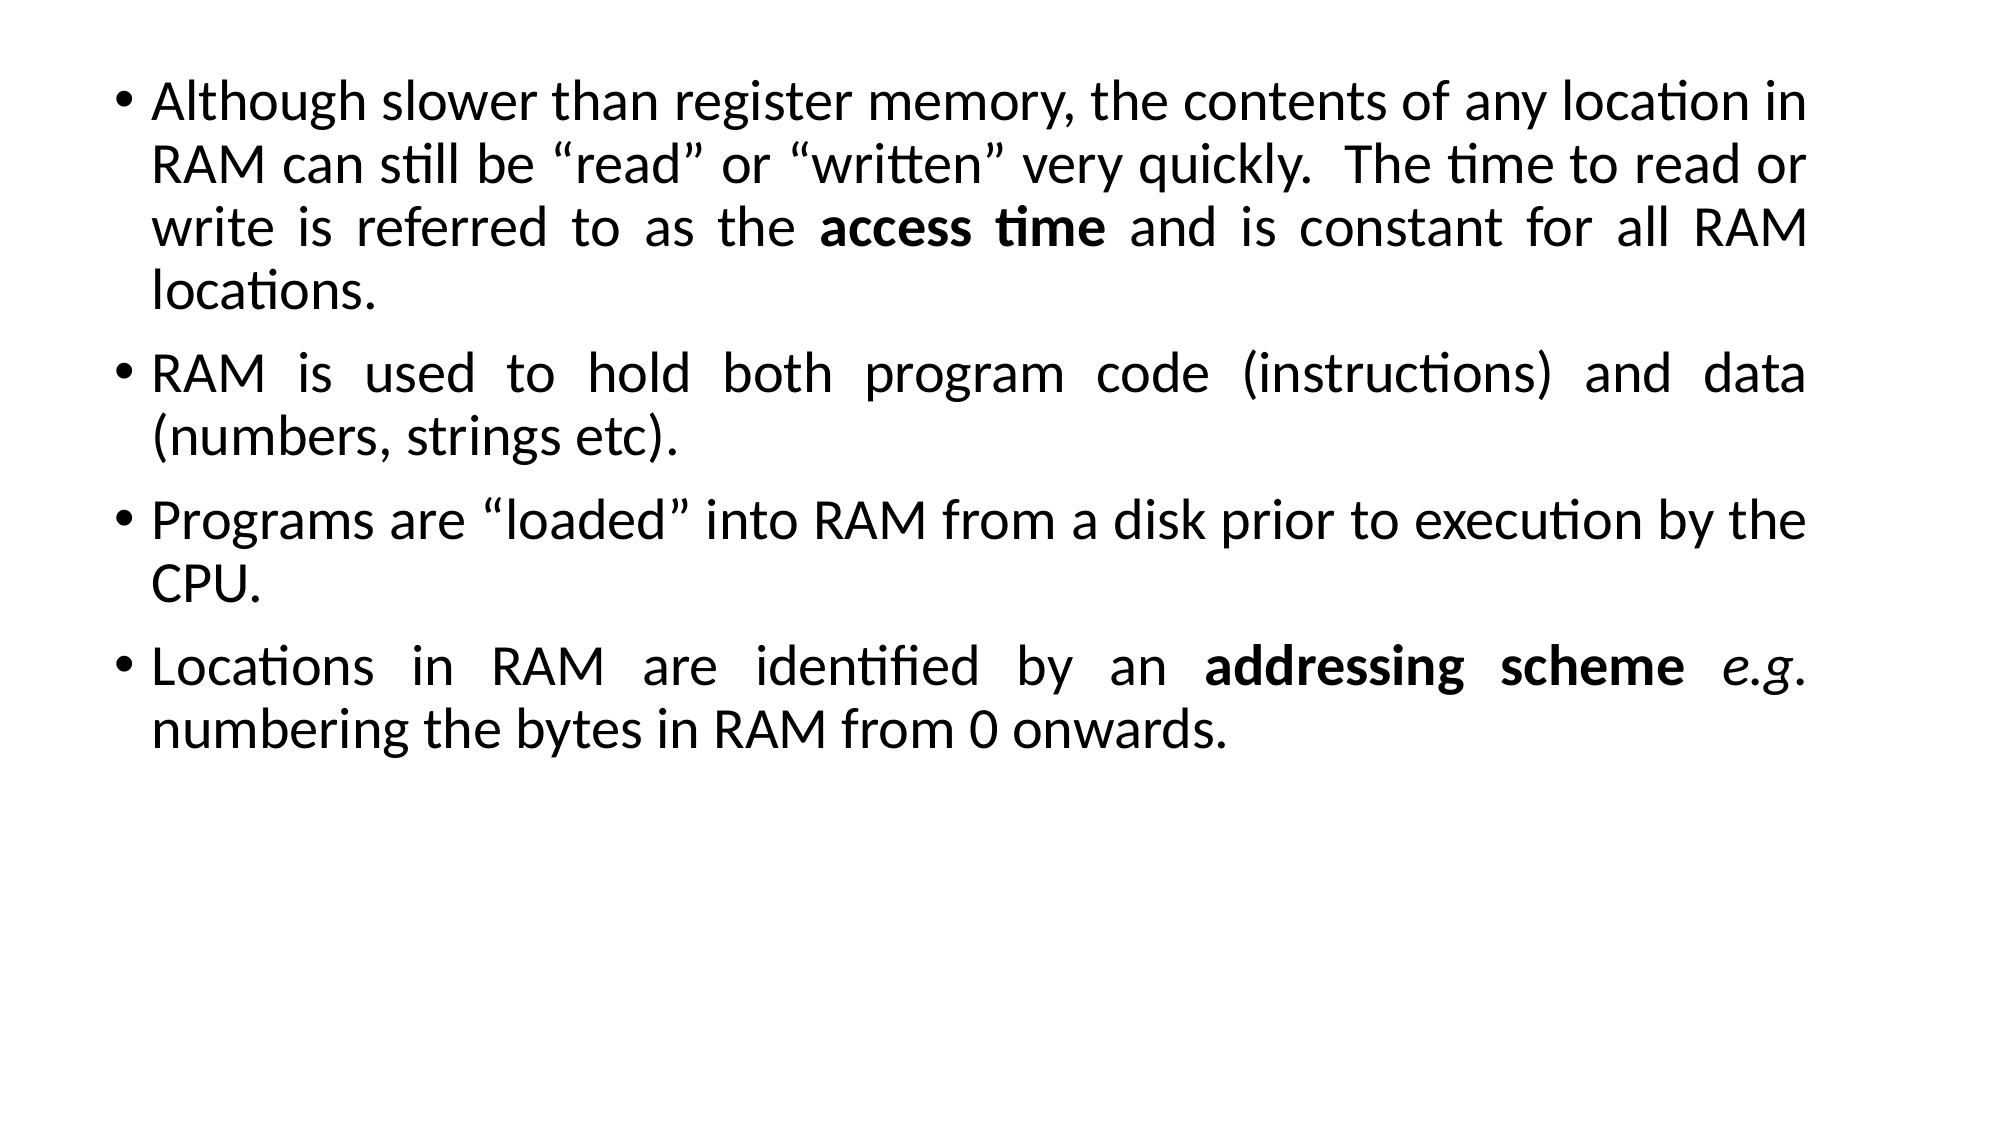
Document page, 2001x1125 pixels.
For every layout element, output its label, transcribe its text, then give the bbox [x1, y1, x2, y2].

list Although slower than register memory, the contents of any location in RAM can still be “read” or “written” very quickly. The time to read or write is referred to as the access time and is constant for all RAM locations. RAM is used to hold both program code (instructions) and data (numbers, strings etc). Programs are “loaded” into RAM from a disk prior to execution by the CPU. Locations in RAM are identified by an addressing scheme e.g. numbering the bytes in RAM from 0 onwards. [99, 62, 1825, 907]
